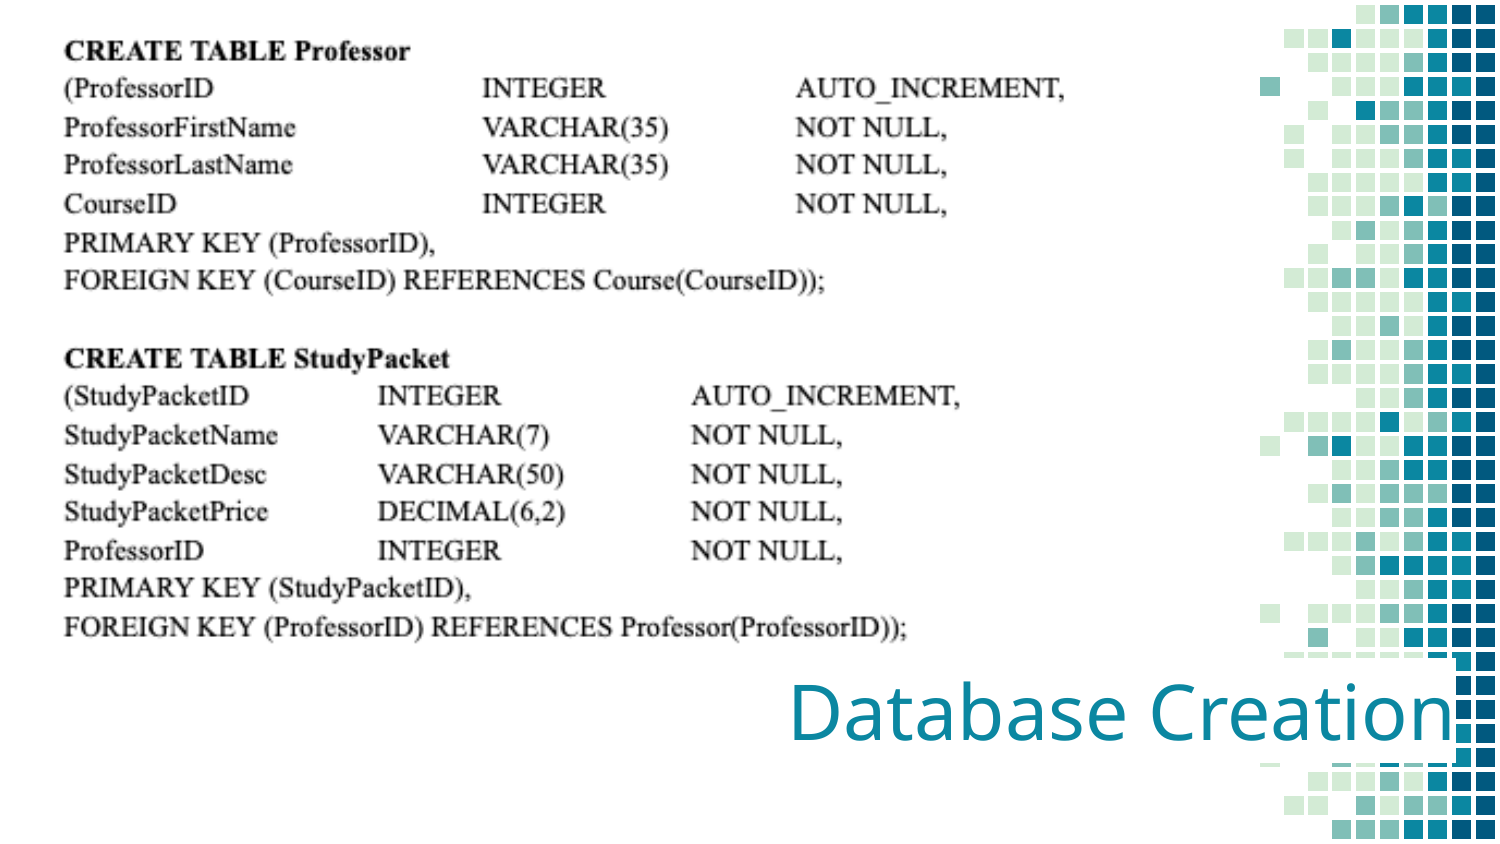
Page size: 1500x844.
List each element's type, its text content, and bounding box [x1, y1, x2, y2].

picture [58, 37, 1065, 644]
title Database Creation [772, 643, 1500, 772]
